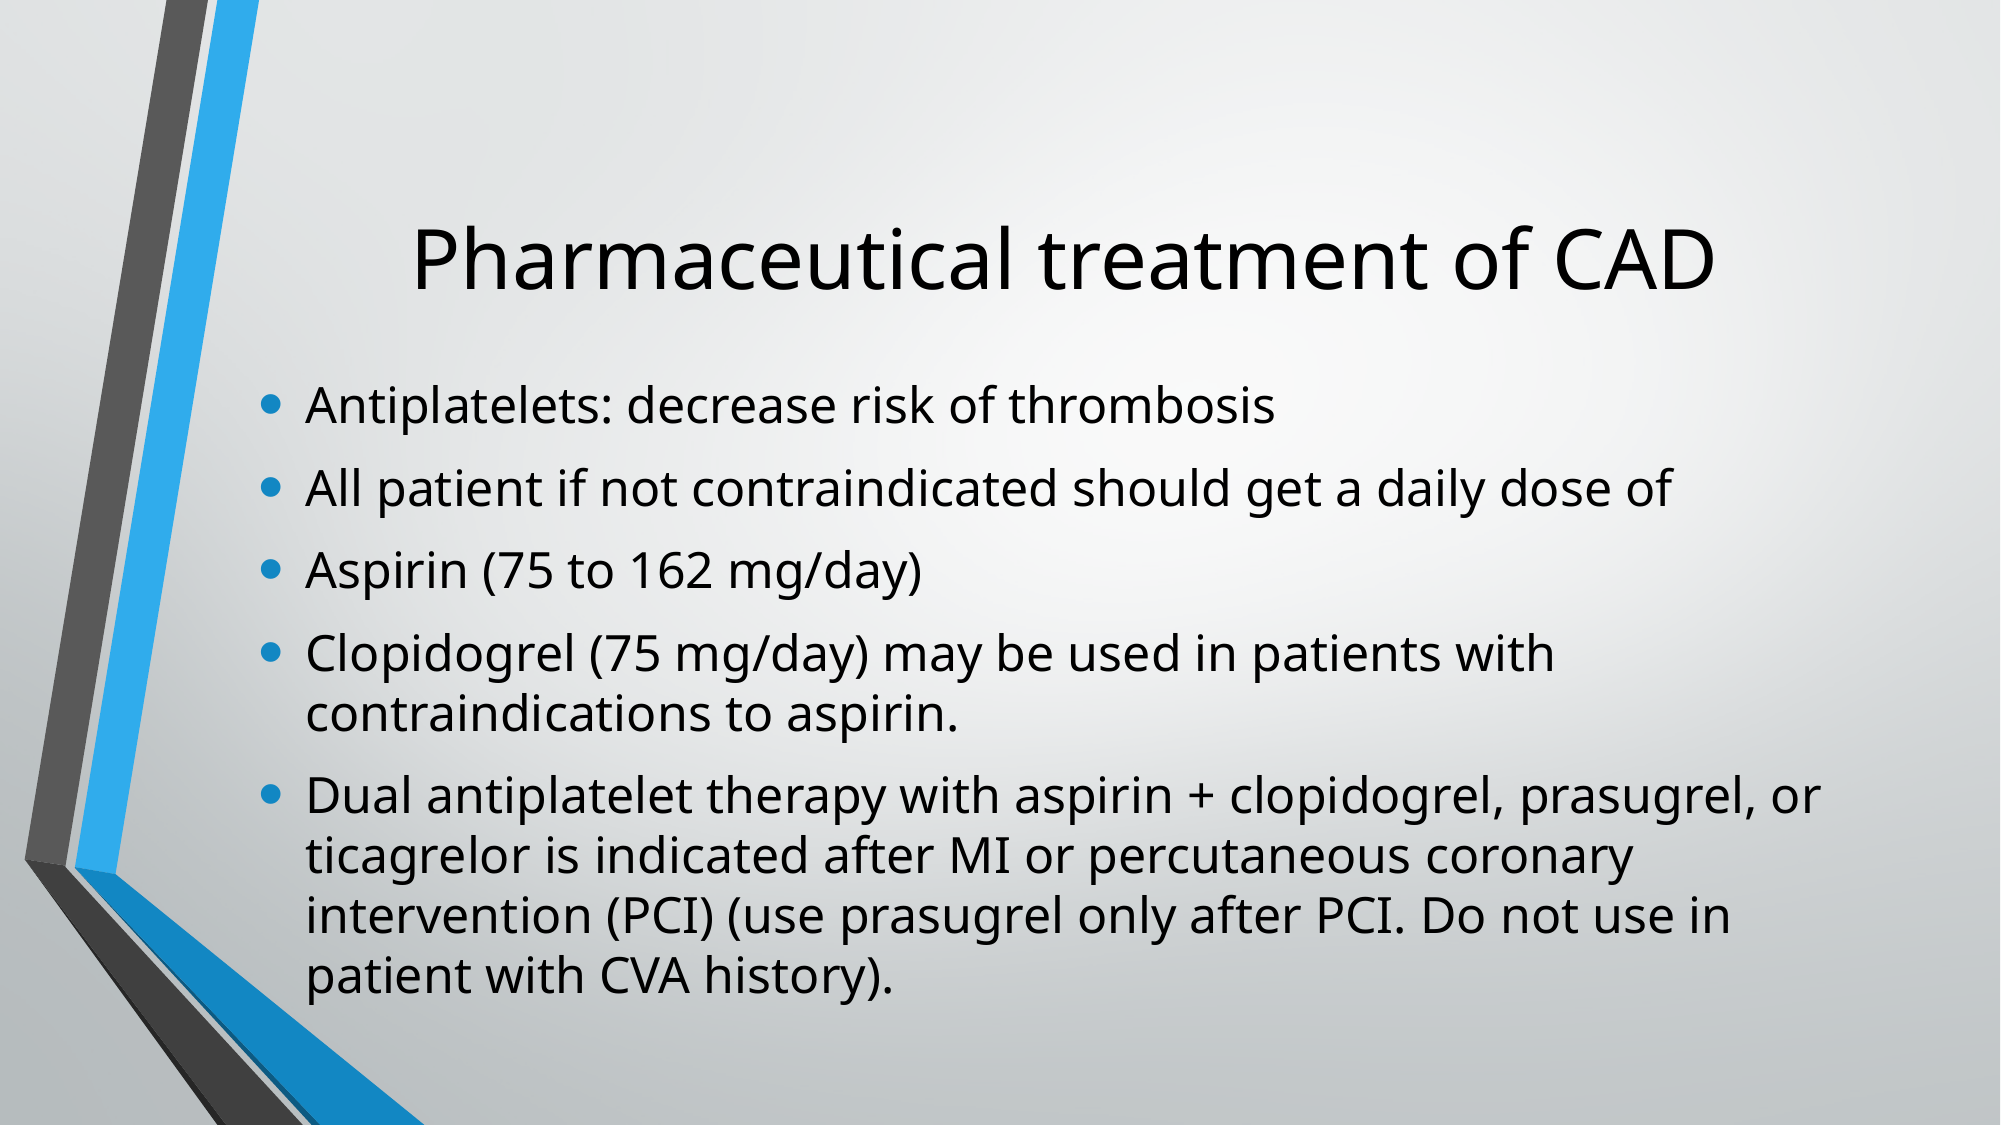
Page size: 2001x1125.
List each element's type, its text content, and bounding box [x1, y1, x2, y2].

list Antiplatelets: decrease risk of thrombosis All patient if not contraindicated should get a daily dose of Aspirin (75 to 162 mg/day) Clopidogrel (75 mg/day) may be used in patients with contraindications to aspirin. Dual antiplatelet therapy with aspirin + clopidogrel, prasugrel, or ticagrelor is indicated after MI or percutaneous coronary intervention (PCI) (use prasugrel only after PCI. Do not use in patient with CVA history). [243, 366, 1887, 1125]
title Pharmaceutical treatment of CAD [243, 112, 1887, 366]
